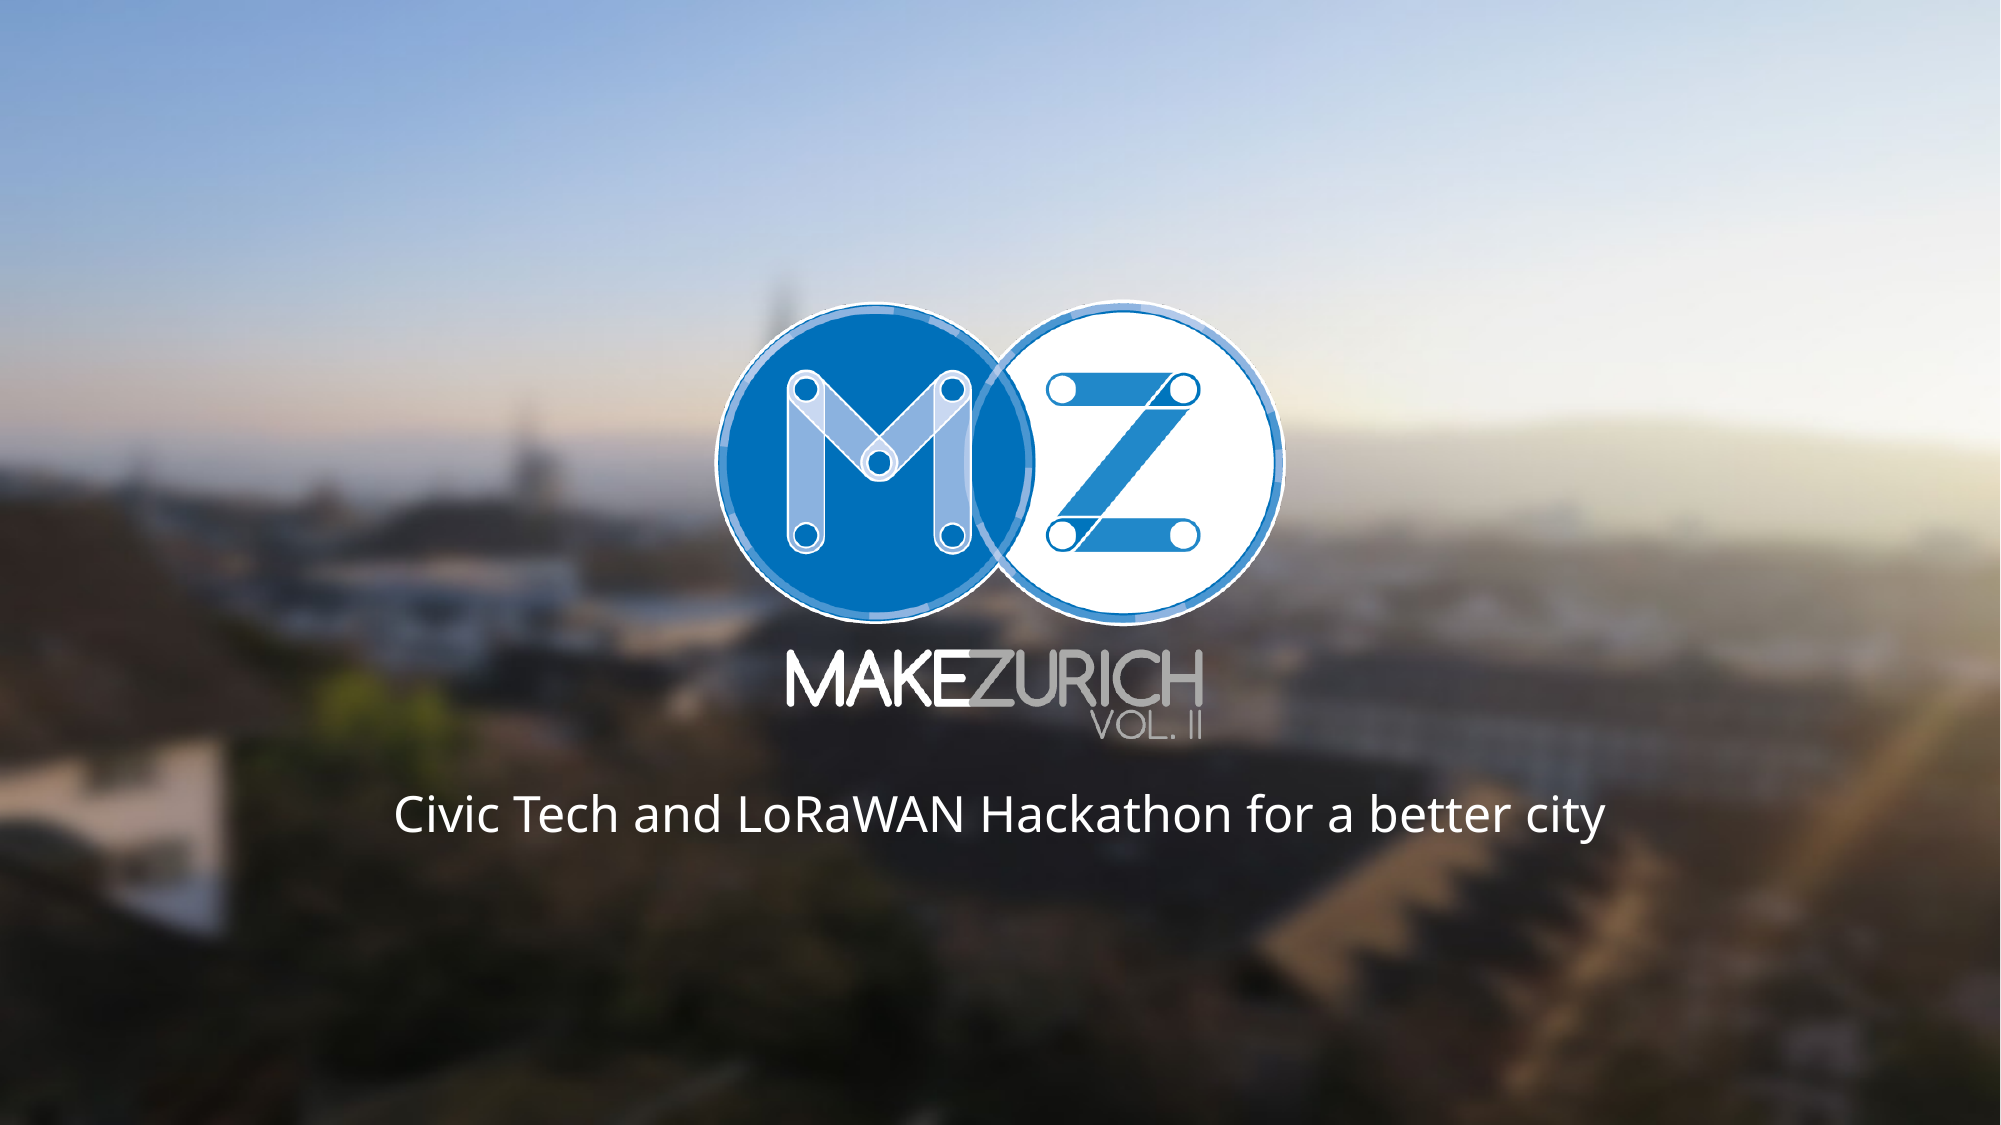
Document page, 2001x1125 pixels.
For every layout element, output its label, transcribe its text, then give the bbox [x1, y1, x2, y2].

subtitle Civic Tech and LoRaWAN Hackathon for a better city [249, 781, 1750, 863]
picture [0, 0, 2001, 1125]
